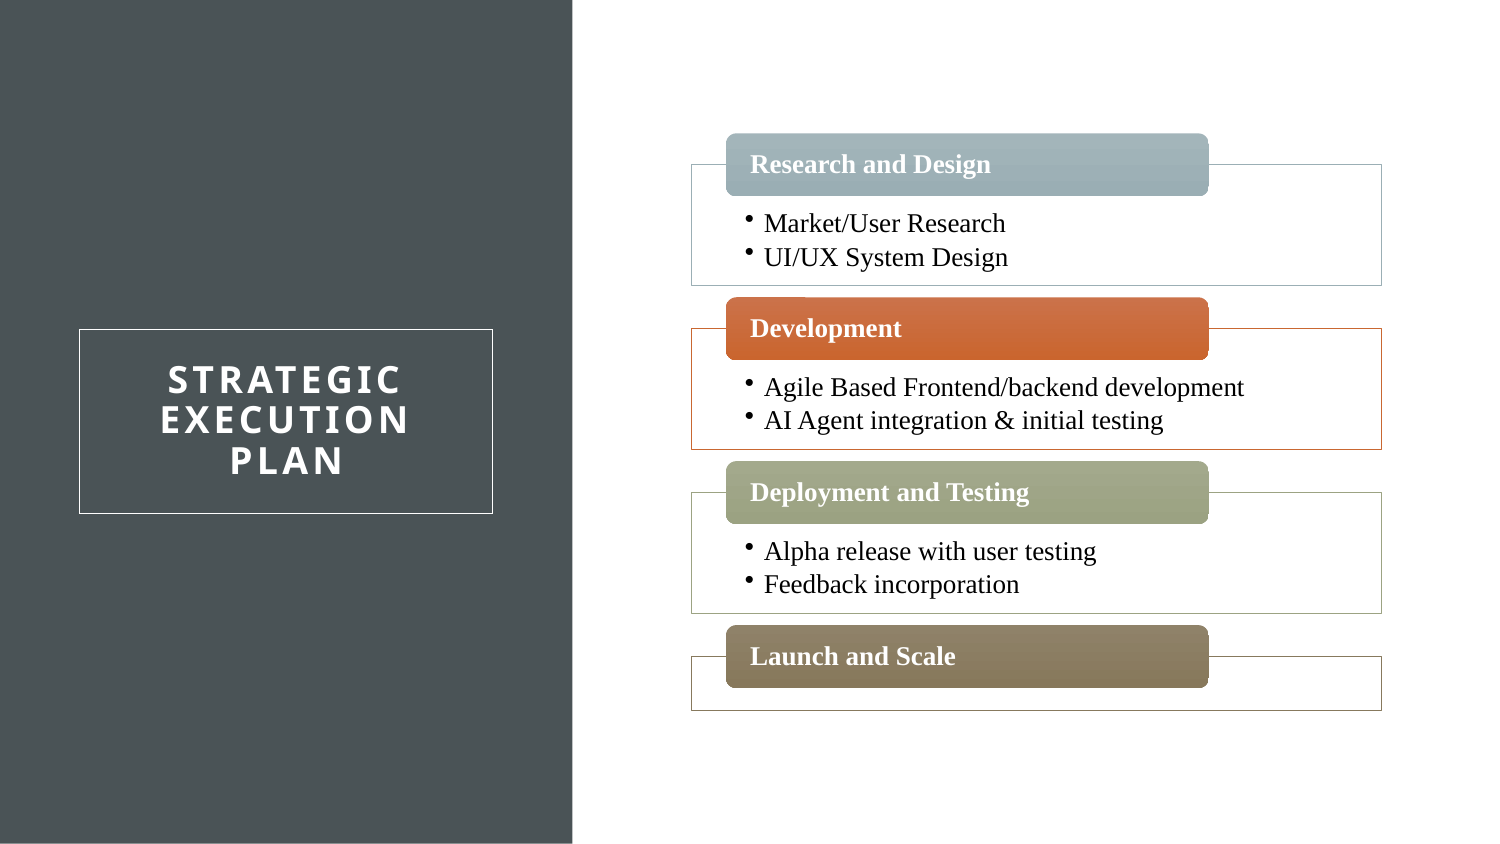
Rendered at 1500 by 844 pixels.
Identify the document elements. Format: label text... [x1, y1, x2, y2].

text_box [691, 118, 1382, 725]
text_box Strategic Execution Plan [79, 329, 493, 514]
text_box [0, 0, 573, 844]
text_box [573, 0, 1500, 844]
